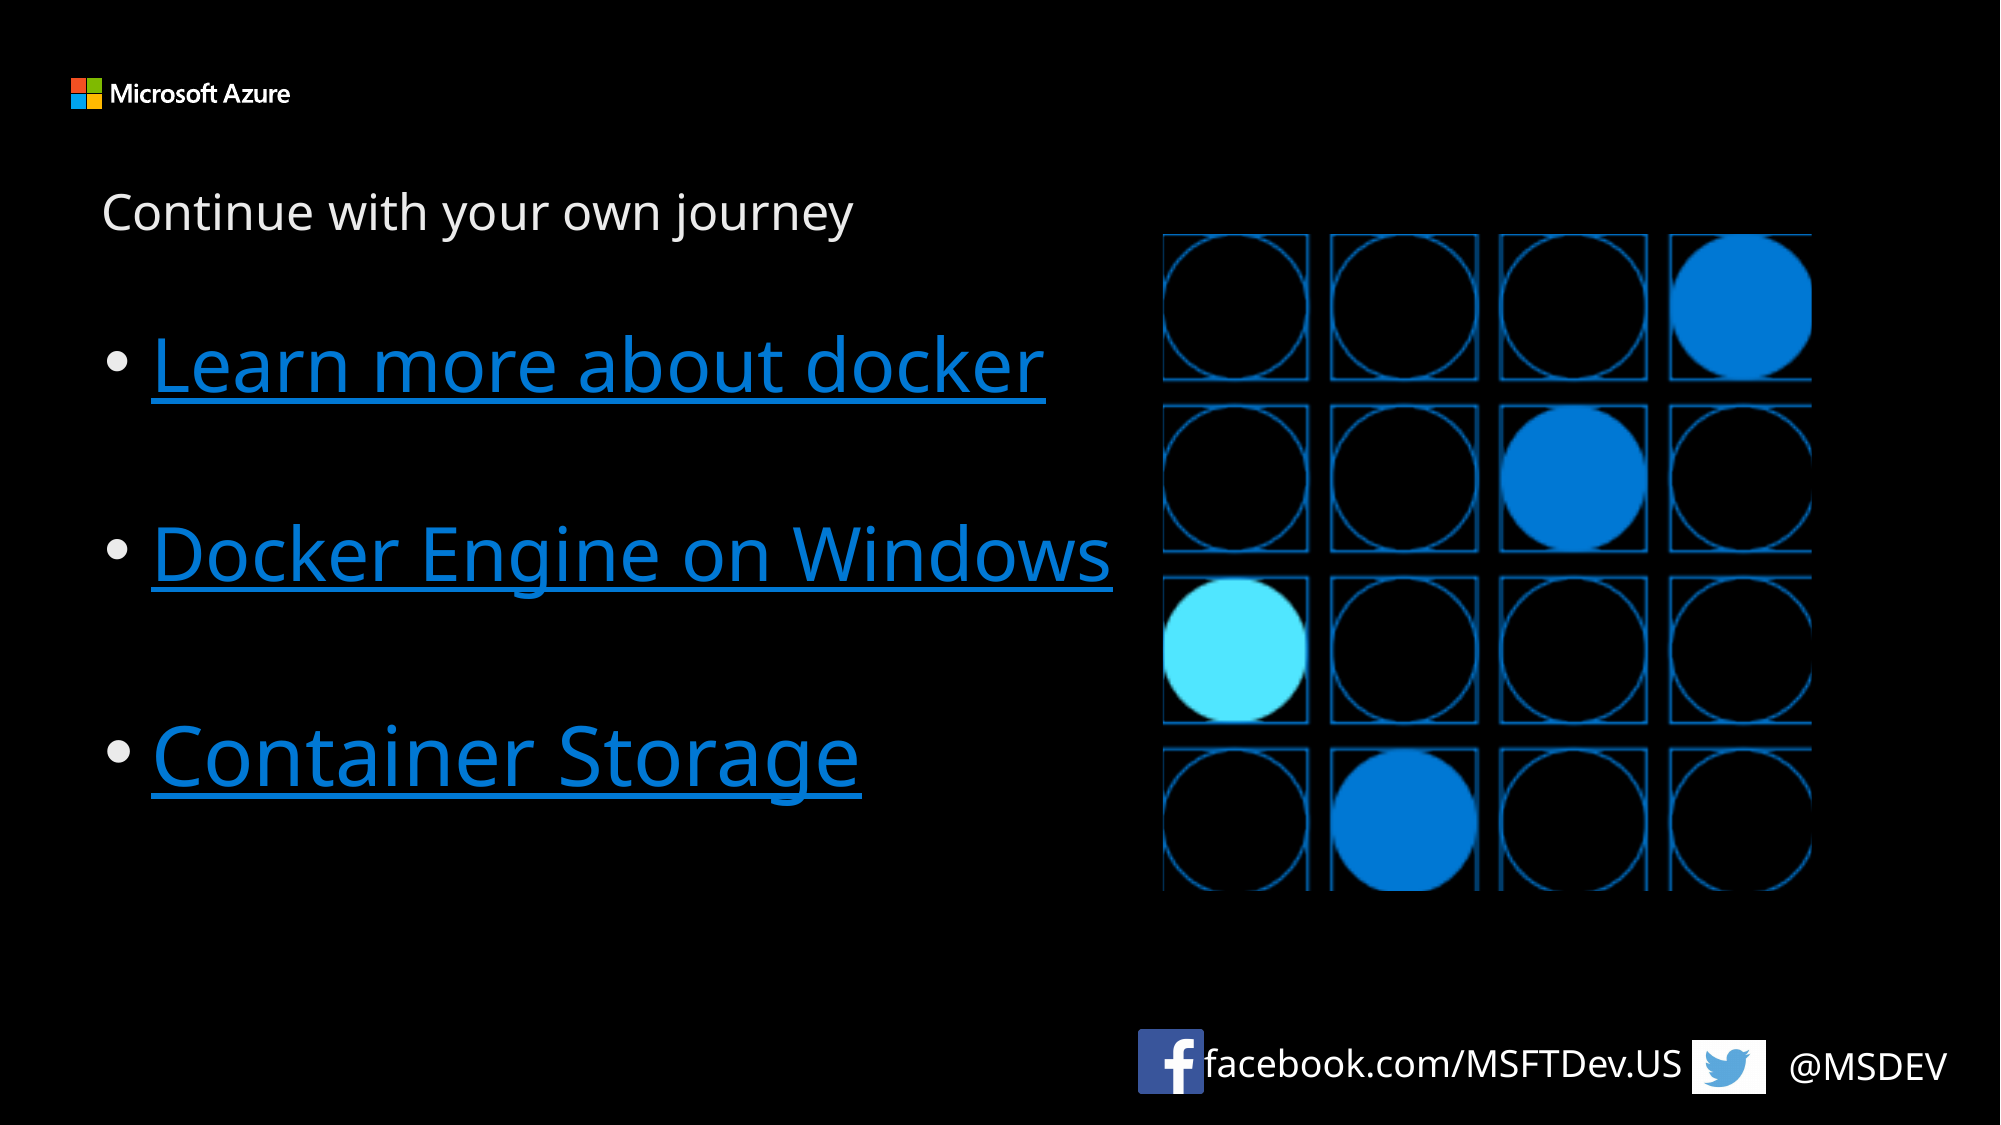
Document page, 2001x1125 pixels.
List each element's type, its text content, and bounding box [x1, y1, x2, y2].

text_box facebook.com/MSFTDev.US [1204, 1037, 1698, 1093]
picture [1692, 1040, 1766, 1094]
text_box Continue with your own journey [71, 163, 885, 266]
text_box Learn more about docker Docker Engine on Windows Container Storage [89, 311, 1183, 1094]
picture [1138, 1028, 1204, 1094]
text_box @MSDEV [1773, 1040, 1963, 1096]
